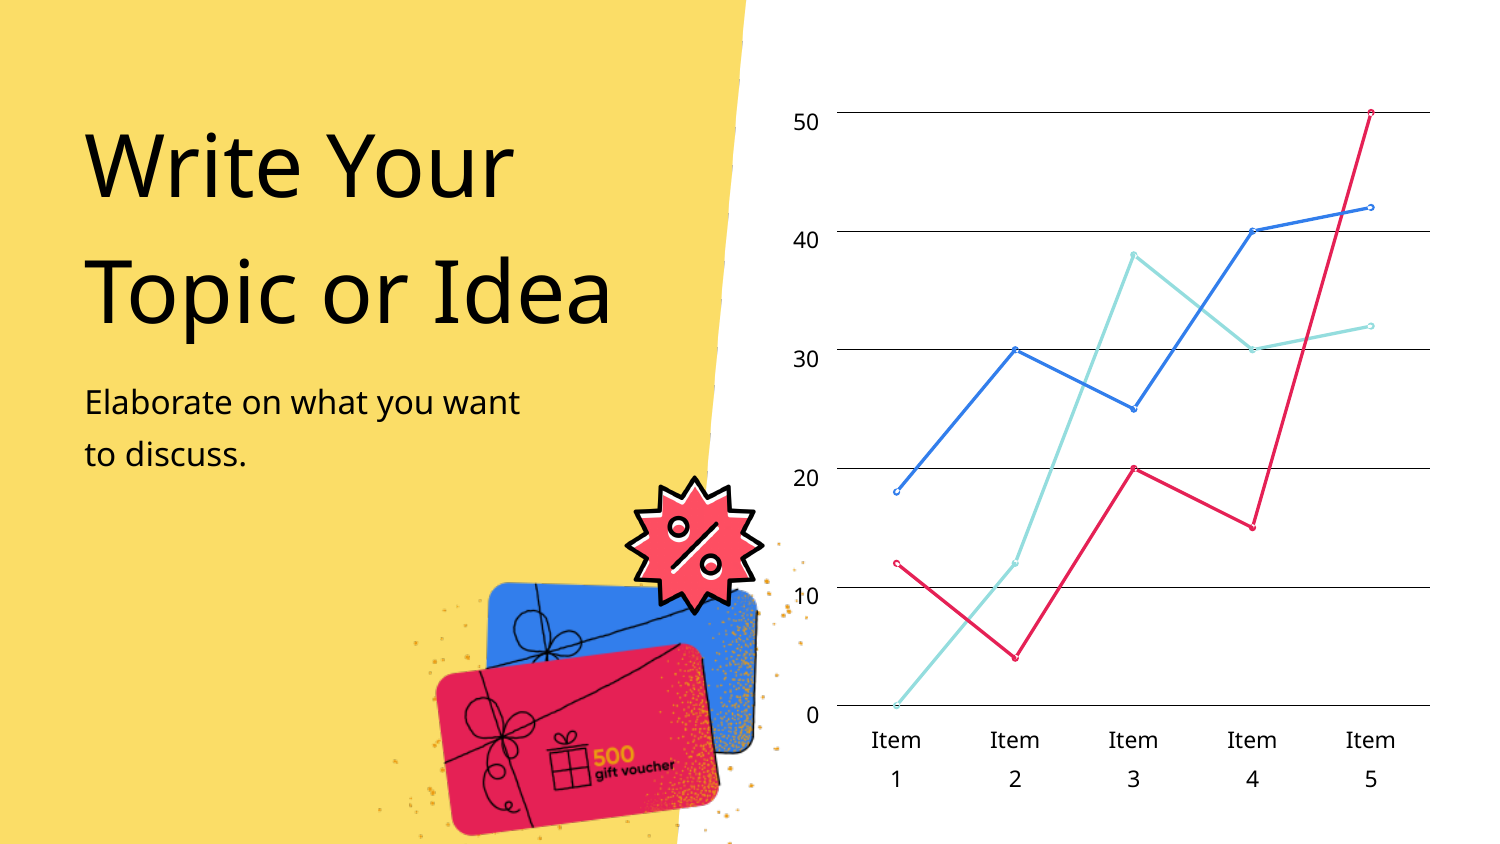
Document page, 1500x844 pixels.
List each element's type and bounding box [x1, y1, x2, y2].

picture [0, 0, 1500, 844]
text_box [792, 96, 1431, 746]
